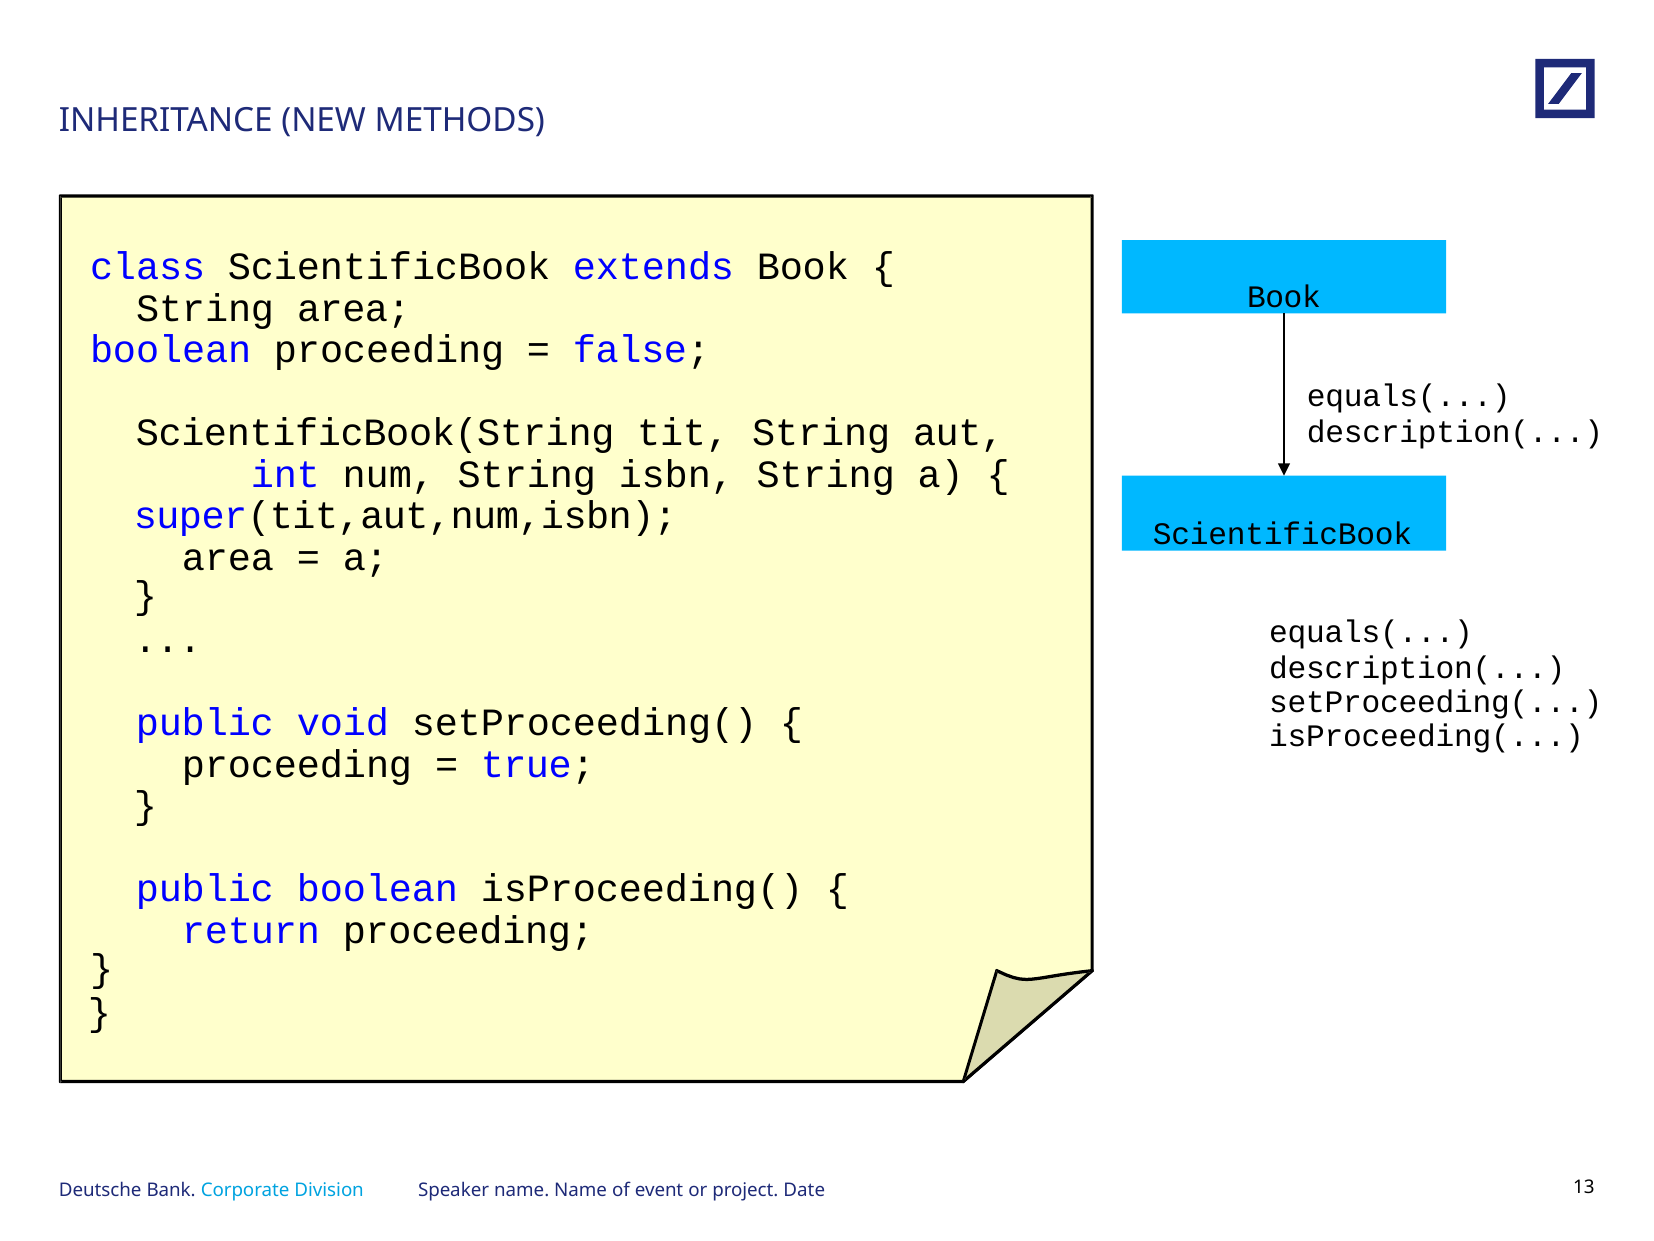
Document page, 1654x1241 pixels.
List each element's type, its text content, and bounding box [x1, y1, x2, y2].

footer Speaker name. Name of event or project. Date [418, 1181, 1228, 1211]
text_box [58, 194, 1095, 1084]
text_box ScientificBook [1121, 475, 1447, 551]
text_box equals(...) description(...) [1304, 374, 1609, 449]
text_box equals(...) description(...) setProceeding(...) isProceeding(...) [1267, 610, 1609, 753]
slide_number 12 [1535, 1181, 1595, 1211]
title INHERITANCE (NEW METHODS) [59, 102, 1480, 195]
text_box Book [1121, 240, 1447, 314]
